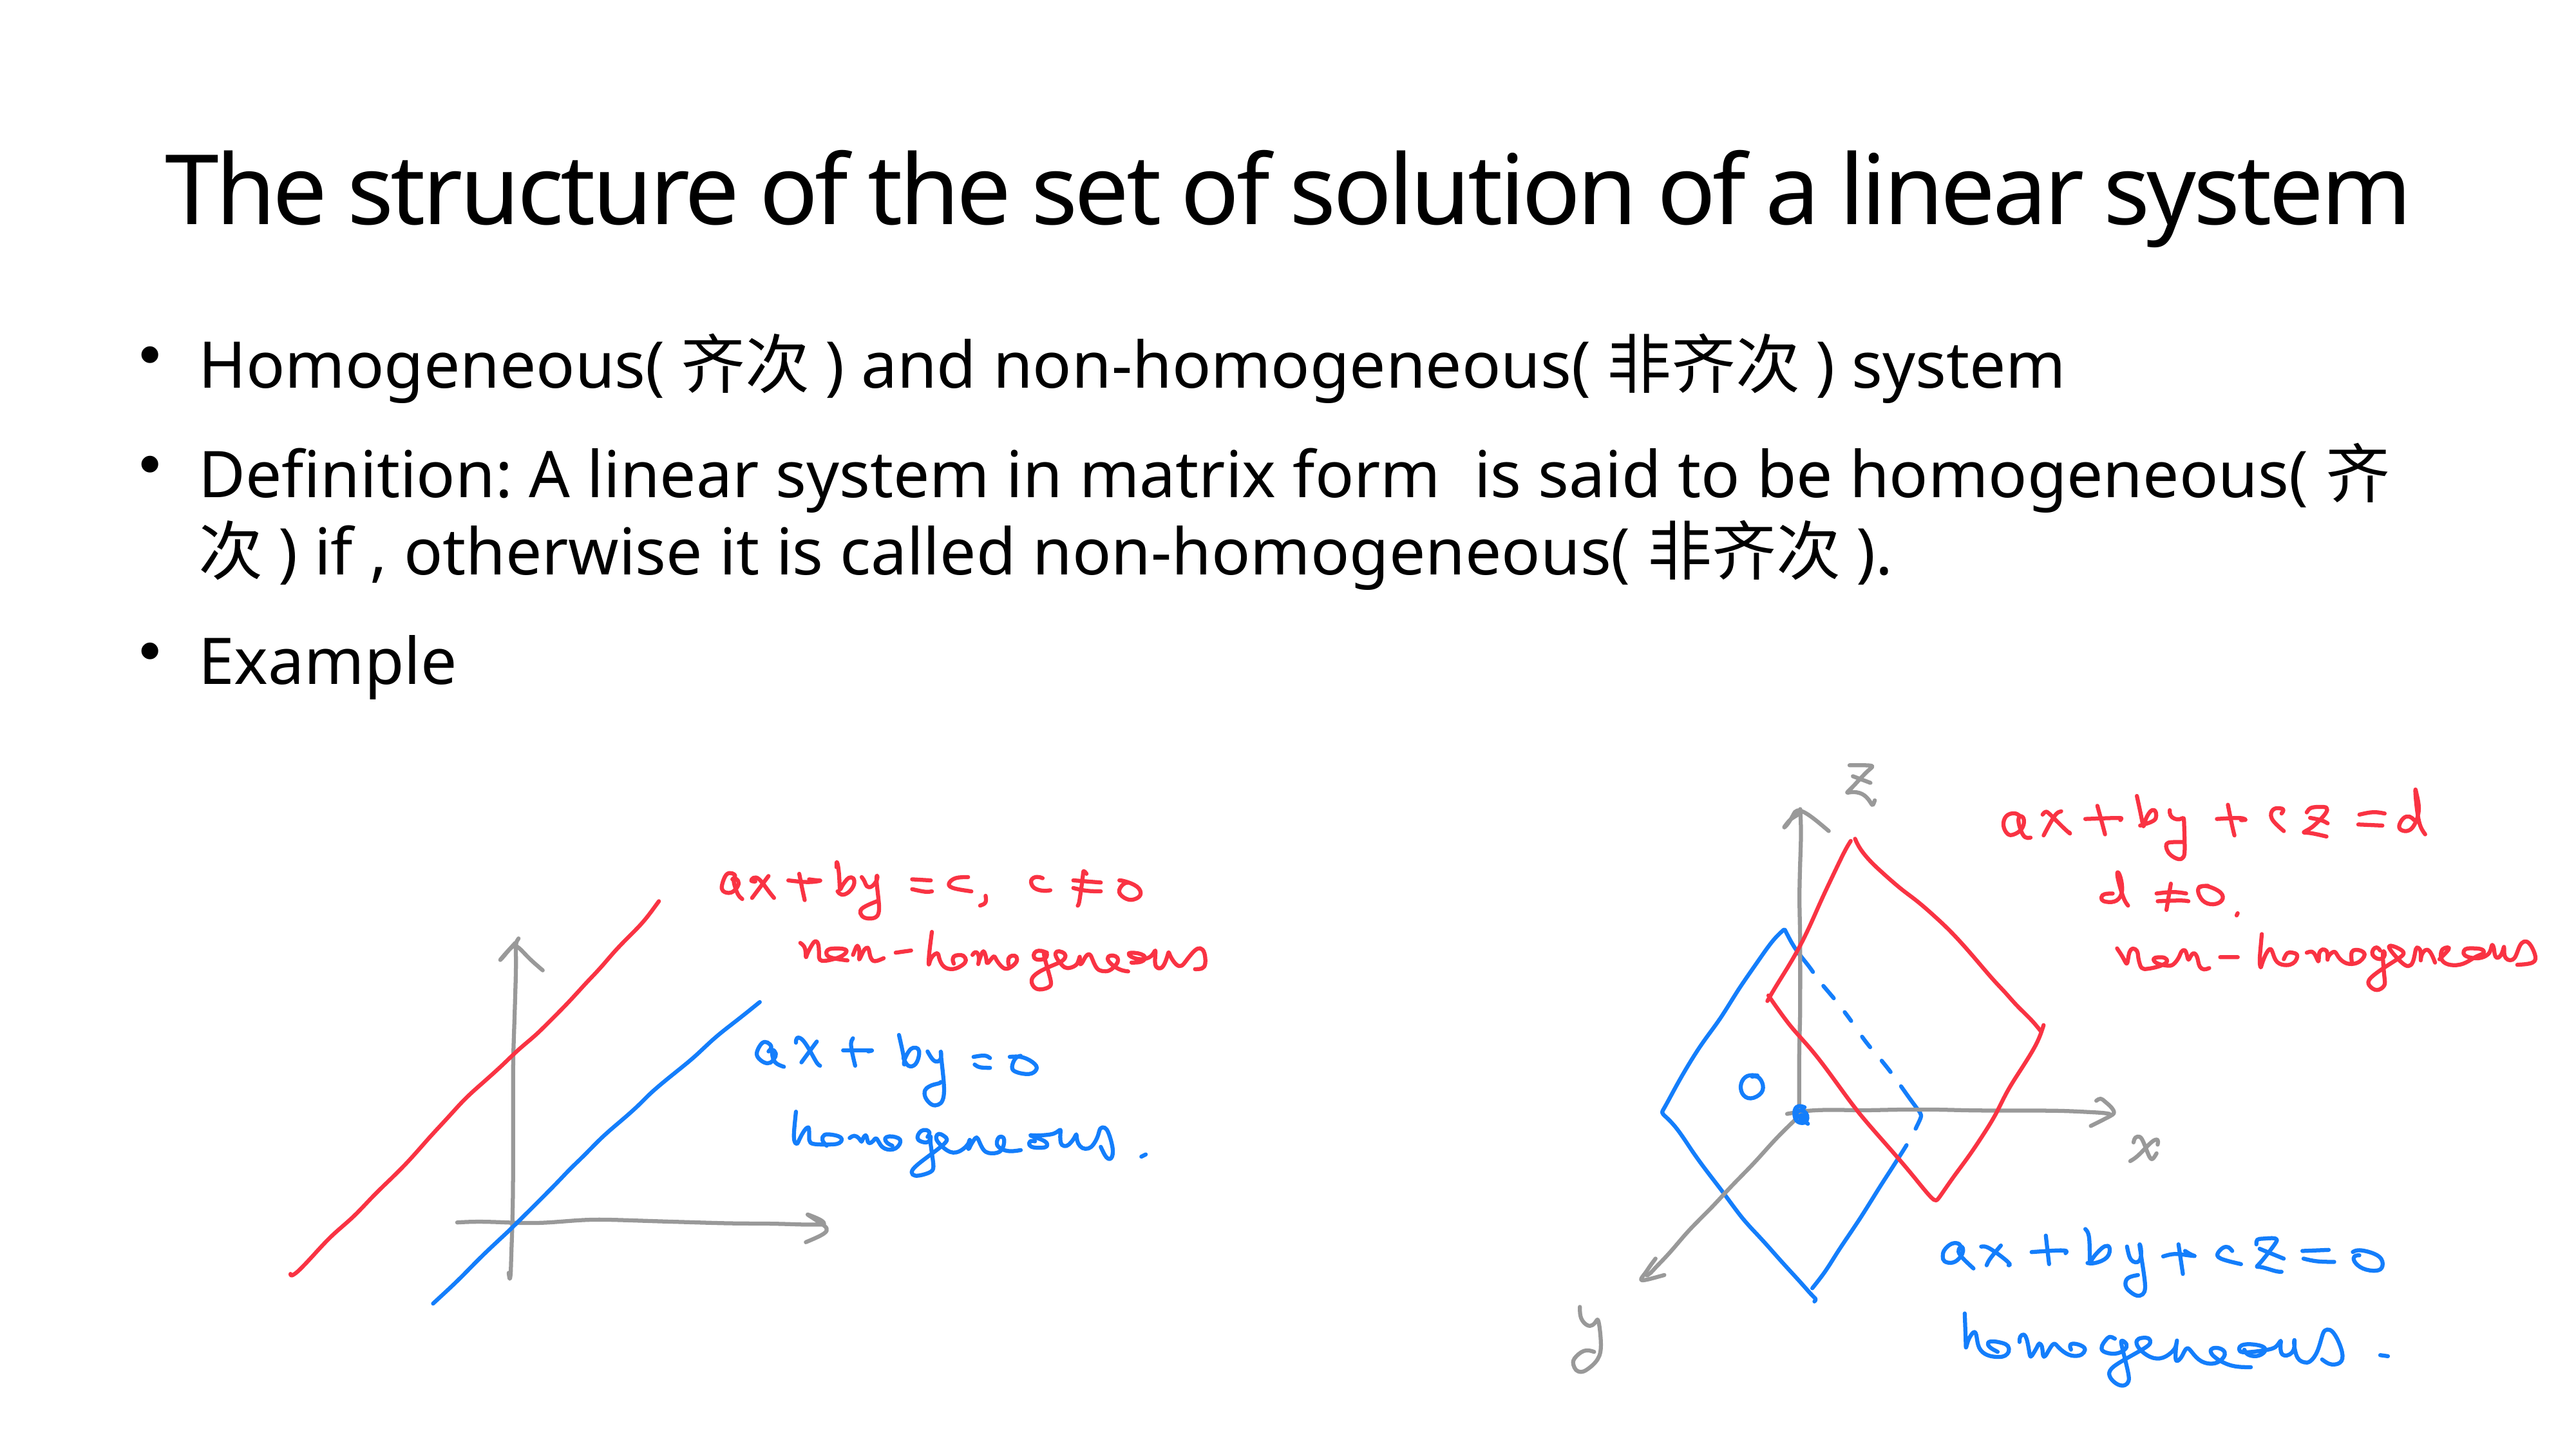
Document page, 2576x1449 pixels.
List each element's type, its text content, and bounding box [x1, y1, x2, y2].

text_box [290, 862, 1206, 1304]
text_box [1573, 765, 2536, 1386]
title The structure of the set of solution of a linear system [133, 83, 2443, 249]
